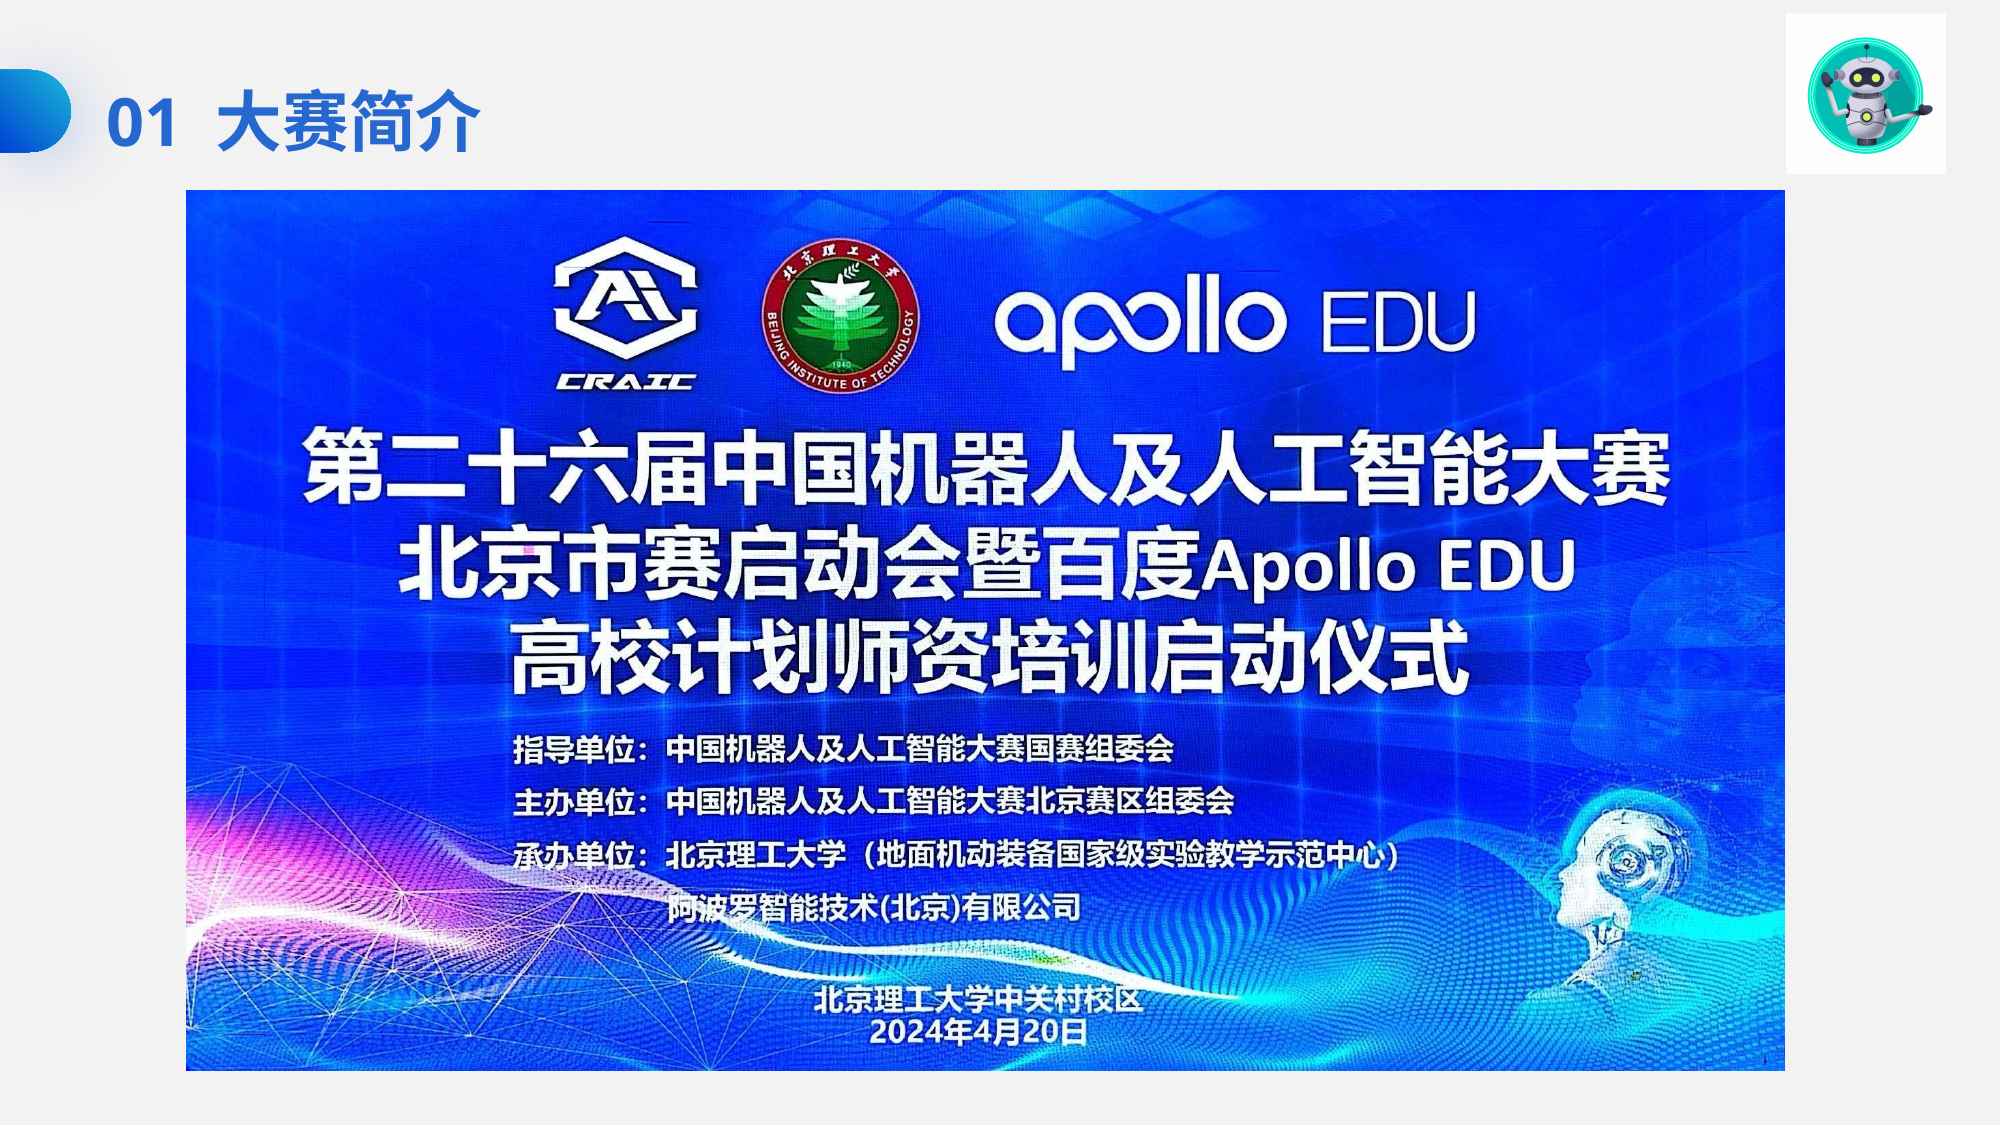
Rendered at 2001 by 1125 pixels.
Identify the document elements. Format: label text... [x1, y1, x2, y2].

picture [1774, 976, 1780, 983]
picture [1786, 13, 1946, 174]
picture [1726, 1010, 1736, 1015]
picture [186, 190, 1785, 1071]
picture [1528, 1006, 1535, 1018]
picture [1552, 1026, 1558, 1035]
picture [1558, 1021, 1568, 1025]
picture [1510, 1017, 1517, 1030]
text_box 01 大赛简介 [91, 72, 835, 169]
picture [1563, 1026, 1573, 1036]
